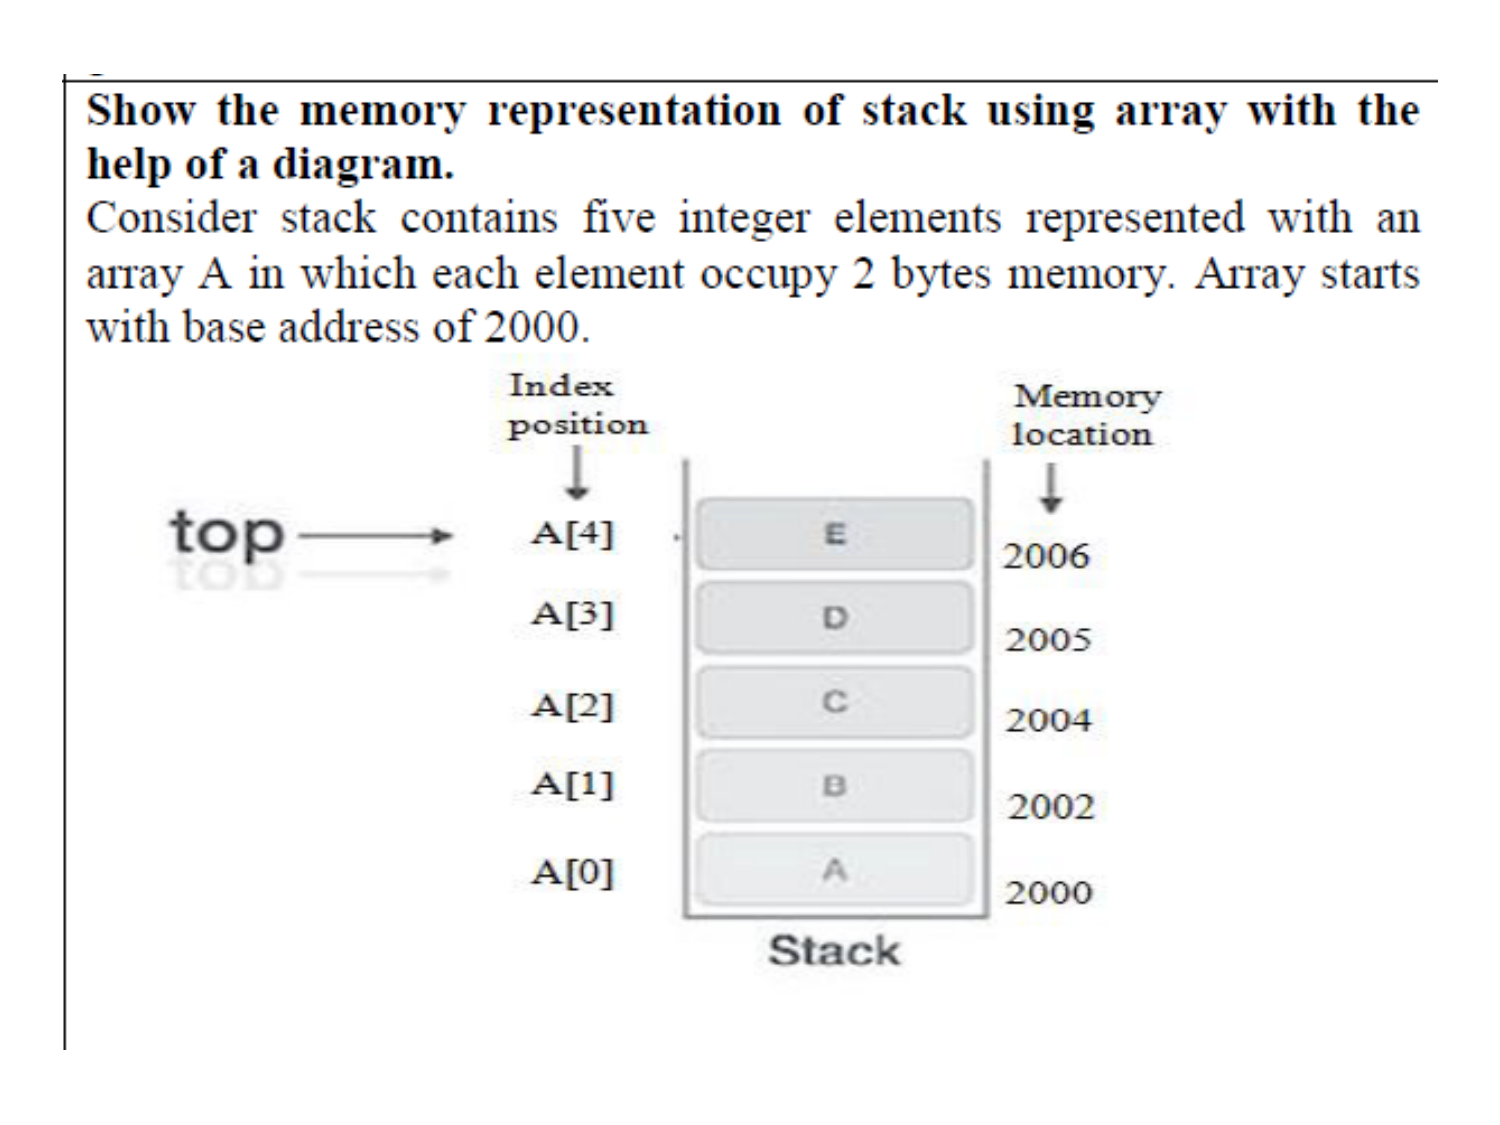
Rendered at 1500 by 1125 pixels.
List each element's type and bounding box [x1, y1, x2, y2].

list [62, 74, 1438, 1051]
